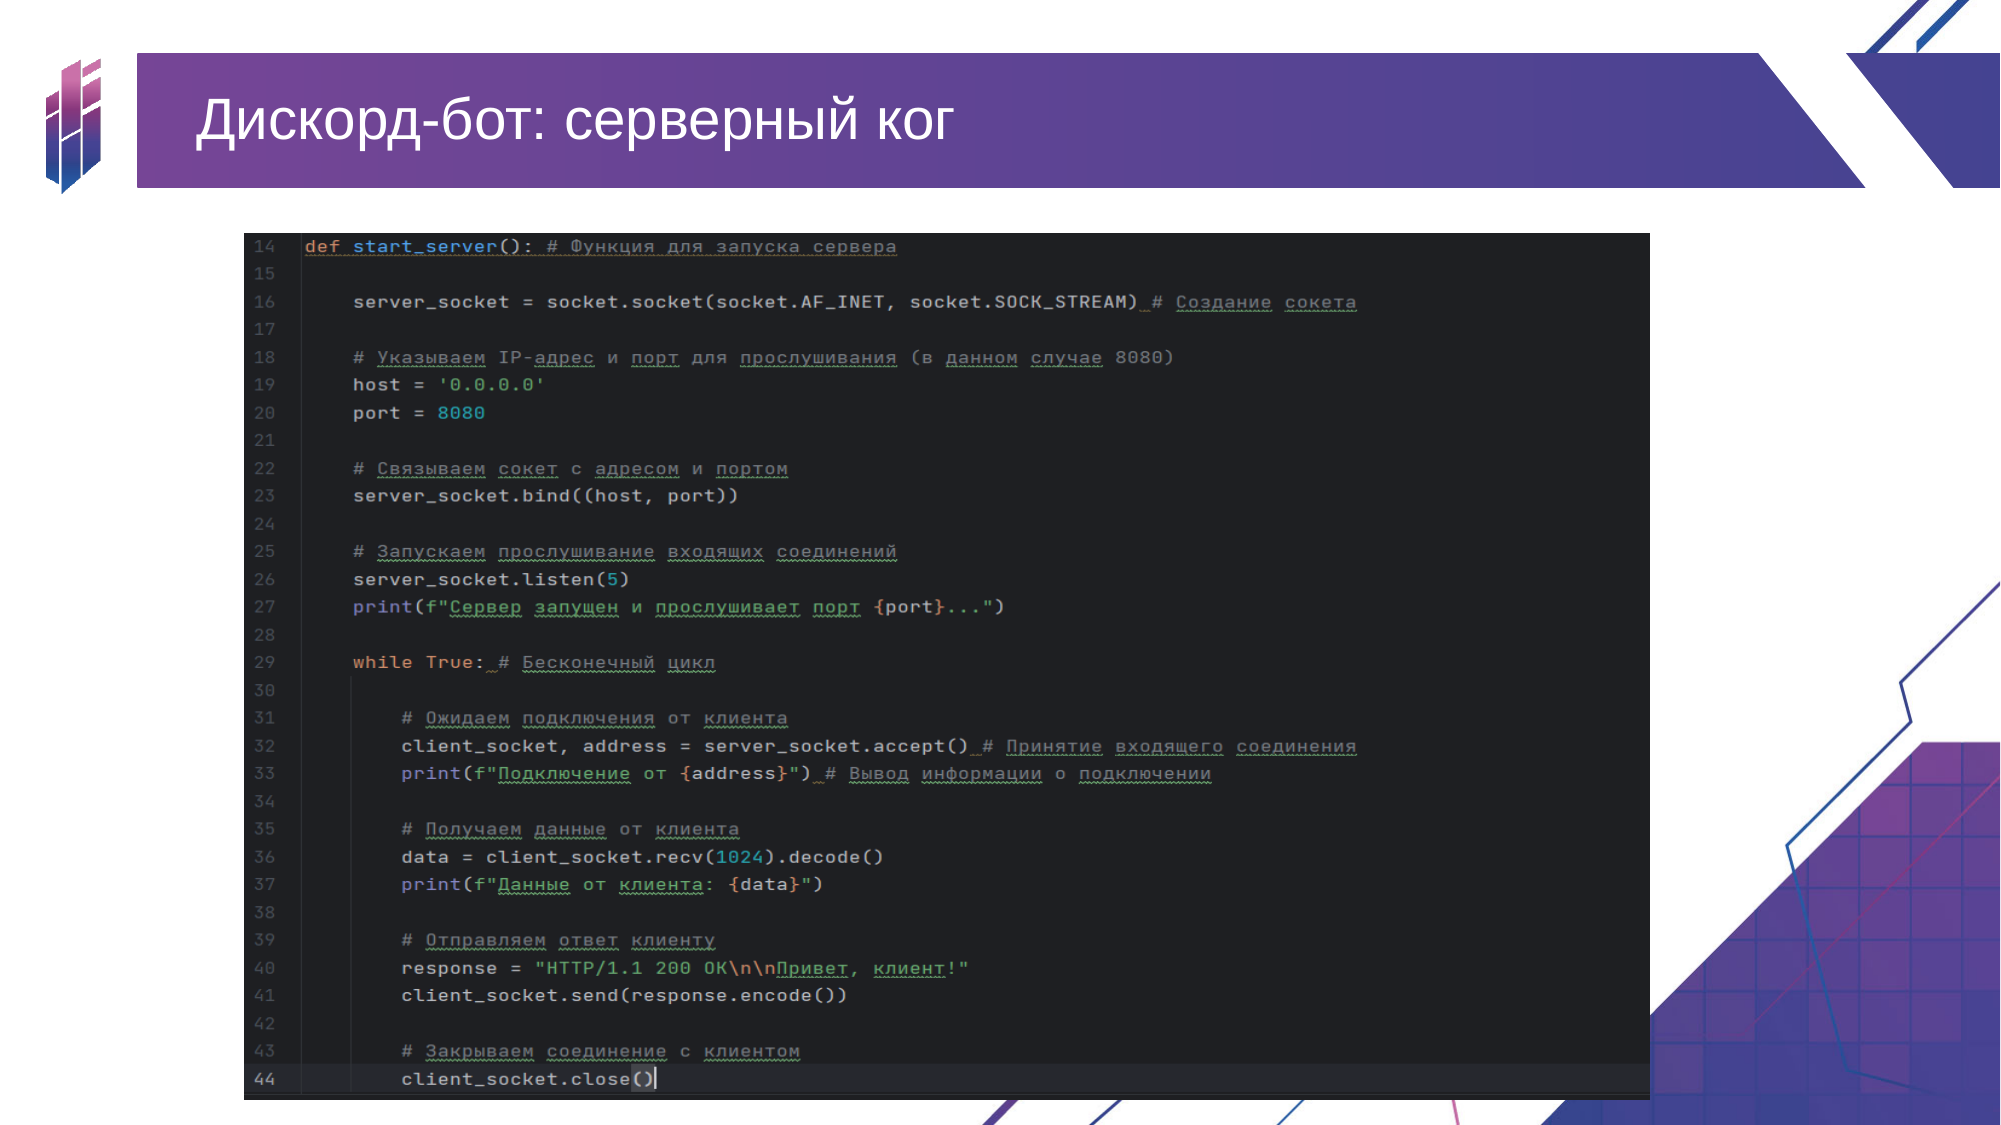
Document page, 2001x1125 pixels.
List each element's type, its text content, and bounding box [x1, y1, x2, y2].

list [244, 233, 1650, 1100]
title Дискорд-бот: серверный ког [181, 53, 1863, 188]
picture [0, 0, 2001, 1125]
